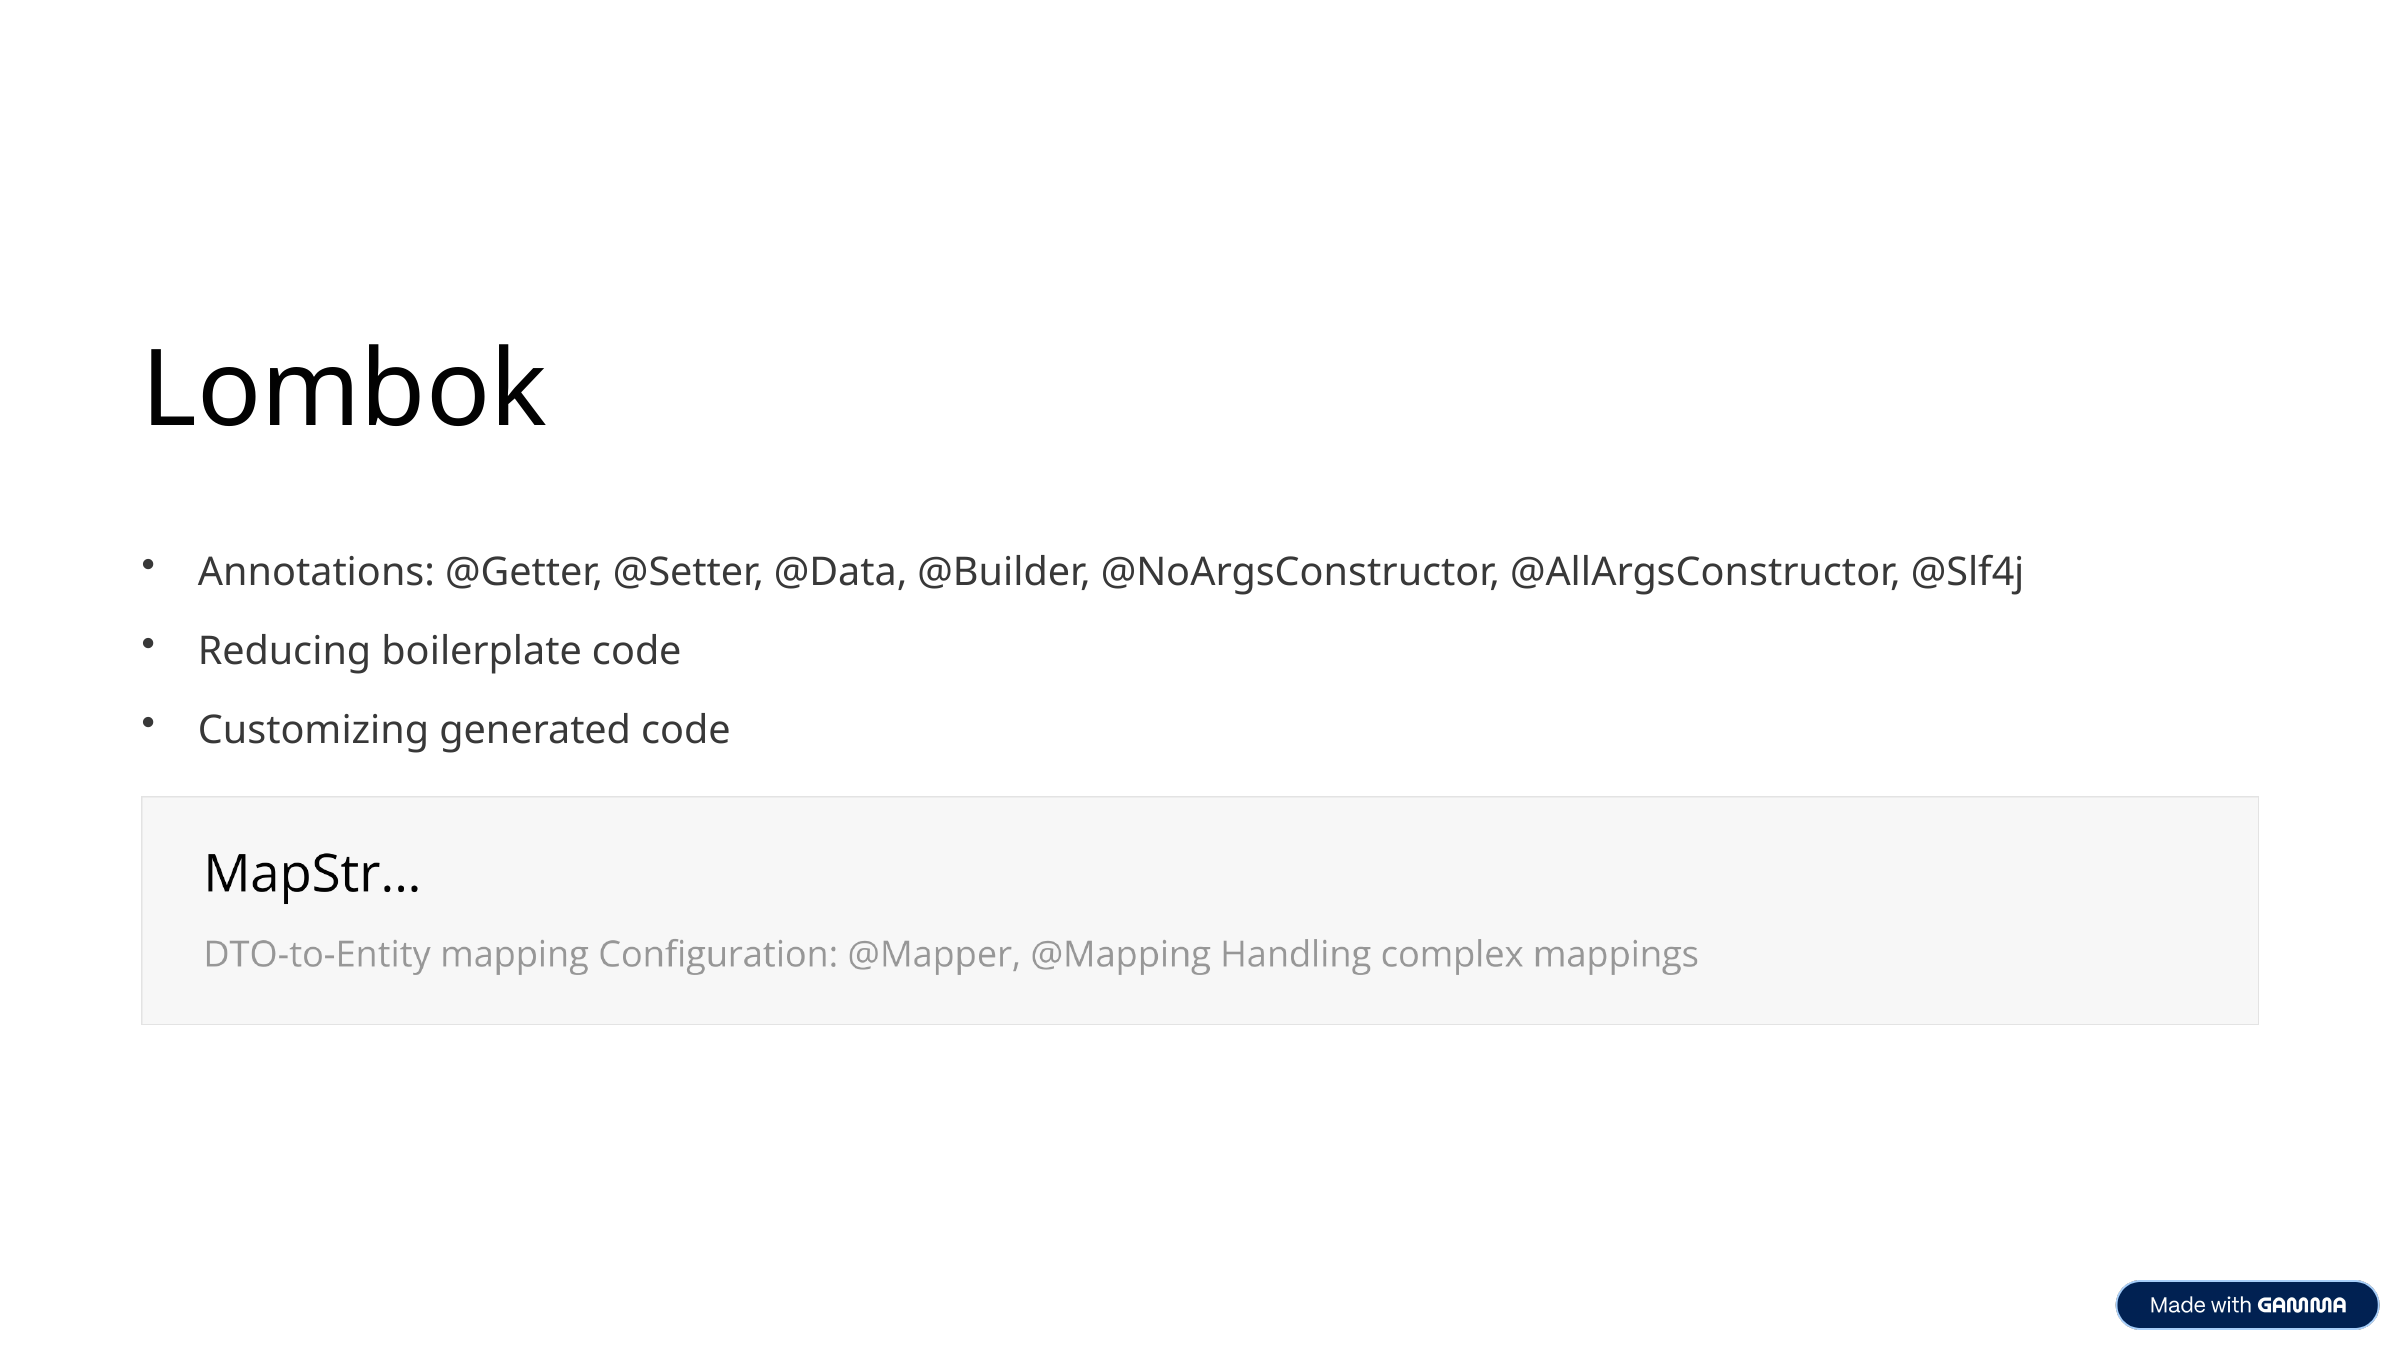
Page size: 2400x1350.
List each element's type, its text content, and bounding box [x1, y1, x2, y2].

text_box Lombok [141, 314, 1205, 448]
picture [2106, 1271, 2389, 1339]
text_box Annotations: @Getter, @Setter, @Data, @Builder, @NoArgsConstructor, @AllArgsConstructor, @Slf4j [141, 528, 2259, 594]
text_box Customizing generated code [141, 686, 2259, 752]
picture [141, 796, 2259, 1026]
text_box Reducing boilerplate code [141, 607, 2259, 673]
